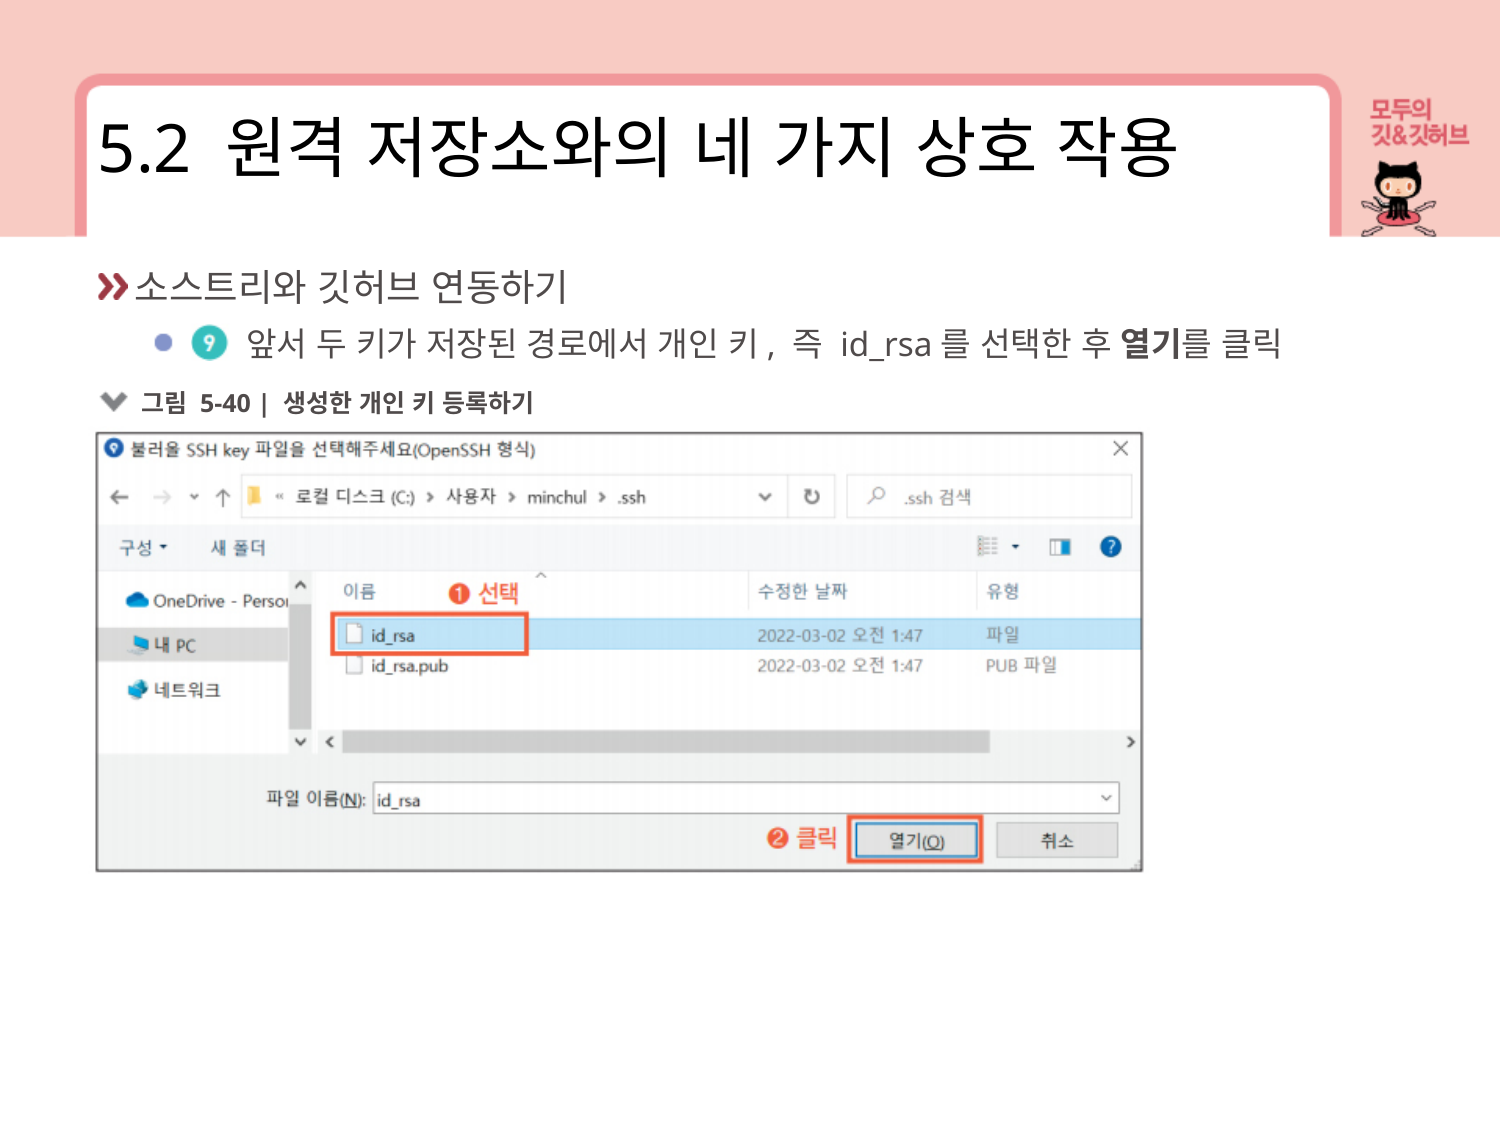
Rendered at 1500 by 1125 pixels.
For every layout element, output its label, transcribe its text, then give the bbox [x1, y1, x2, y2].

text_box 소스트리와 깃허브 연동하기 앞서 두 키가 저장된 경로에서 개인 키, 즉 id_rsa를 선택한 후 열기를 클릭 [82, 252, 1413, 1067]
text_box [97, 377, 1374, 424]
text_box 5.2 원격 저장소와의 네 가지 상호 작용 [82, 61, 1413, 193]
picture [0, 0, 1500, 1125]
